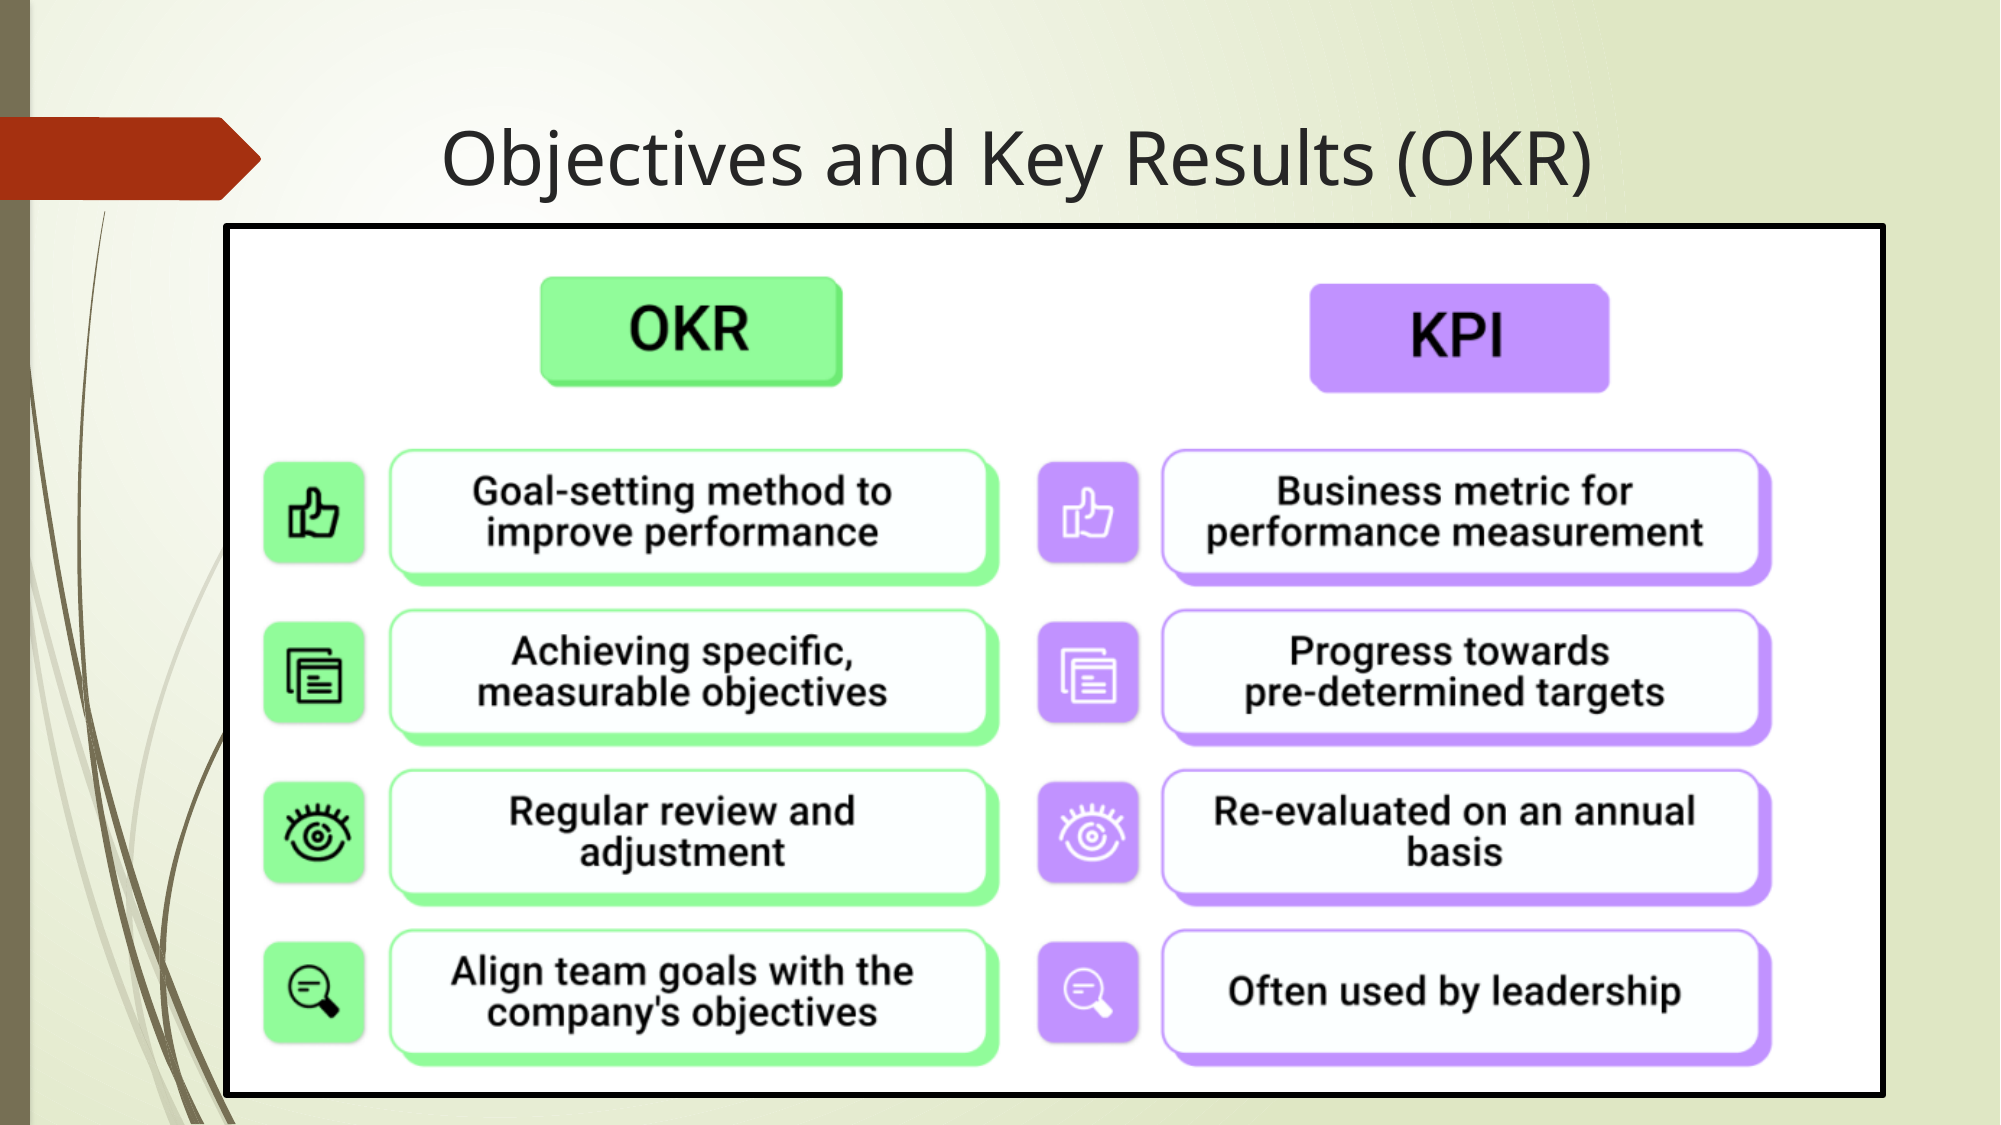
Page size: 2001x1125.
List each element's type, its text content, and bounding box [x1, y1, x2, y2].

picture [229, 228, 1881, 1093]
title Objectives and Key Results (OKR) [425, 102, 1888, 313]
